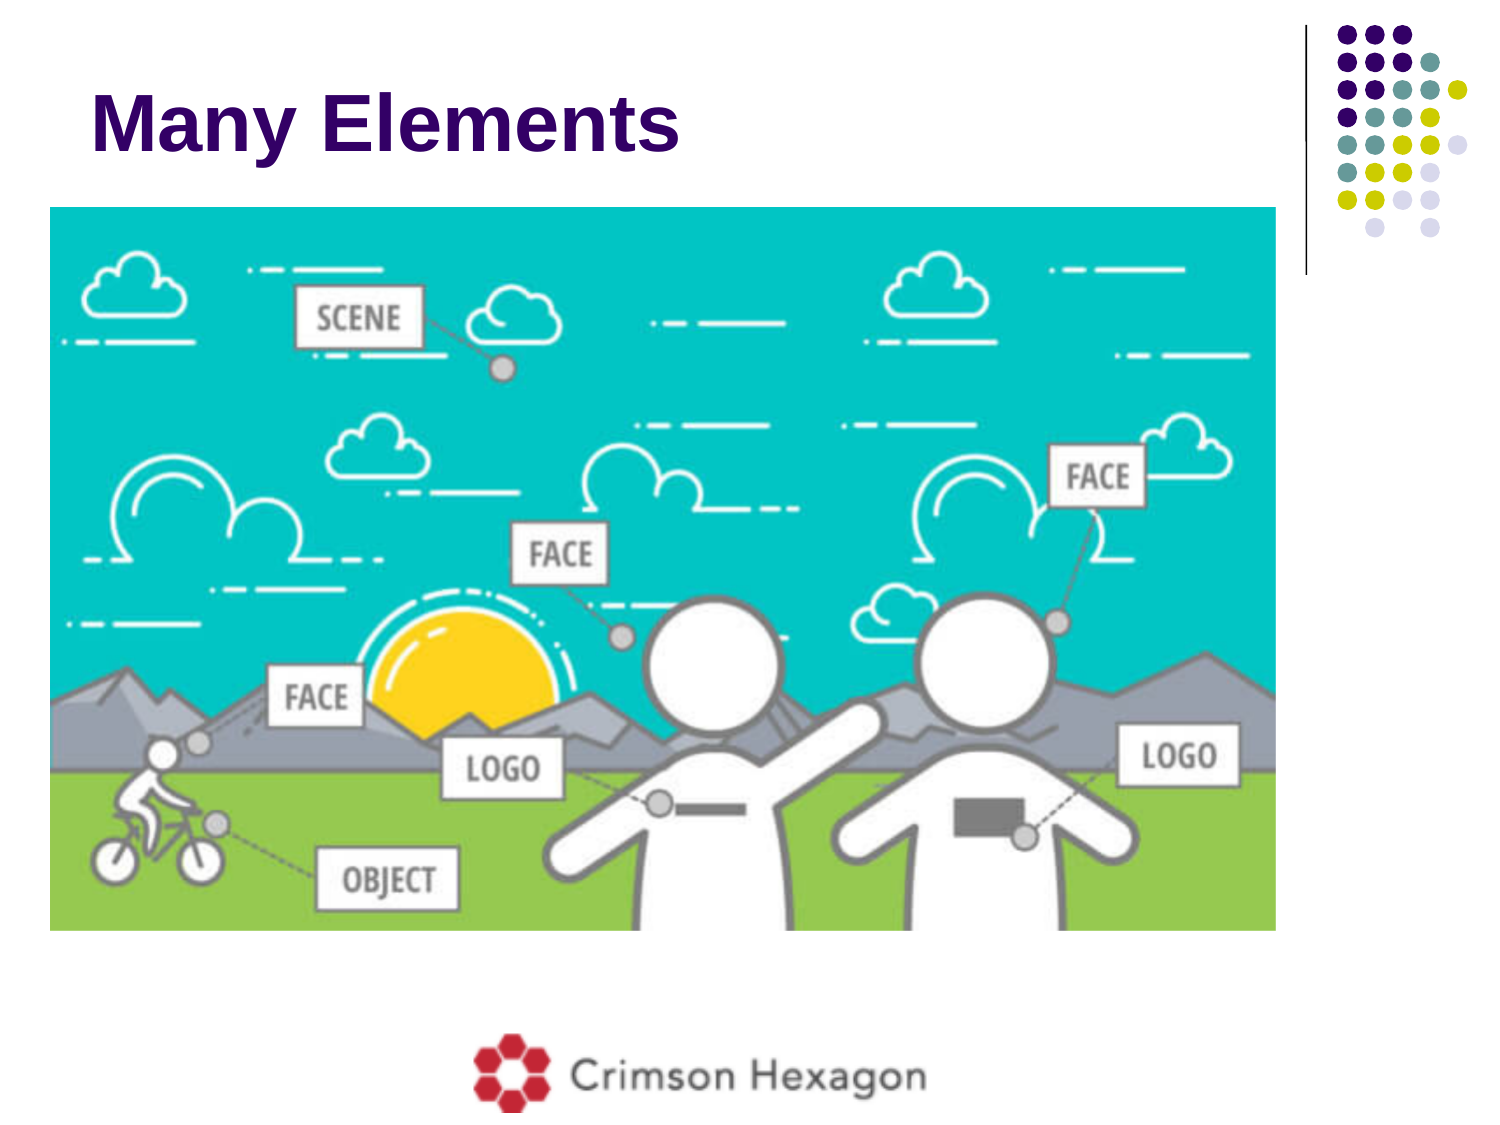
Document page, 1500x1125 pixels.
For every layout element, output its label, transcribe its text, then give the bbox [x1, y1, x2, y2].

title Many Elements [74, 0, 1313, 176]
picture [424, 1030, 960, 1113]
picture [37, 199, 1290, 939]
